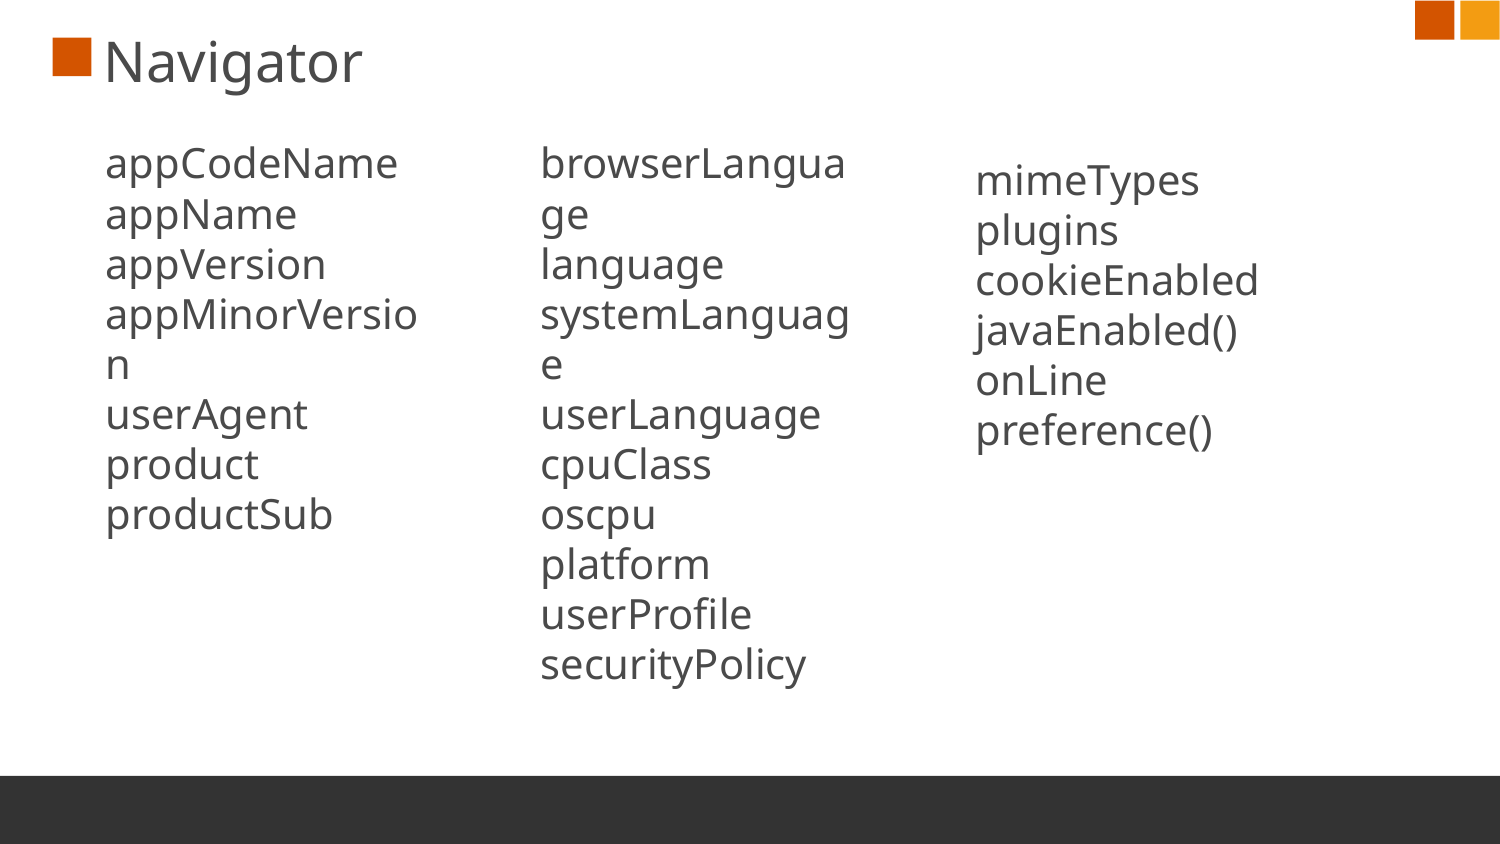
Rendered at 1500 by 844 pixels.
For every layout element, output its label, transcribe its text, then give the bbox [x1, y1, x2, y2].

list browserLanguage language systemLanguage userLanguage cpuClass oscpu platform userProfile securityPolicy [532, 128, 880, 617]
list mimeTypes plugins cookieEnabled javaEnabled() onLine preference() [967, 145, 1315, 654]
list appCodeName appName appVersion appMinorVersion userAgent product productSub [97, 128, 445, 543]
title Navigator [94, 17, 1381, 107]
